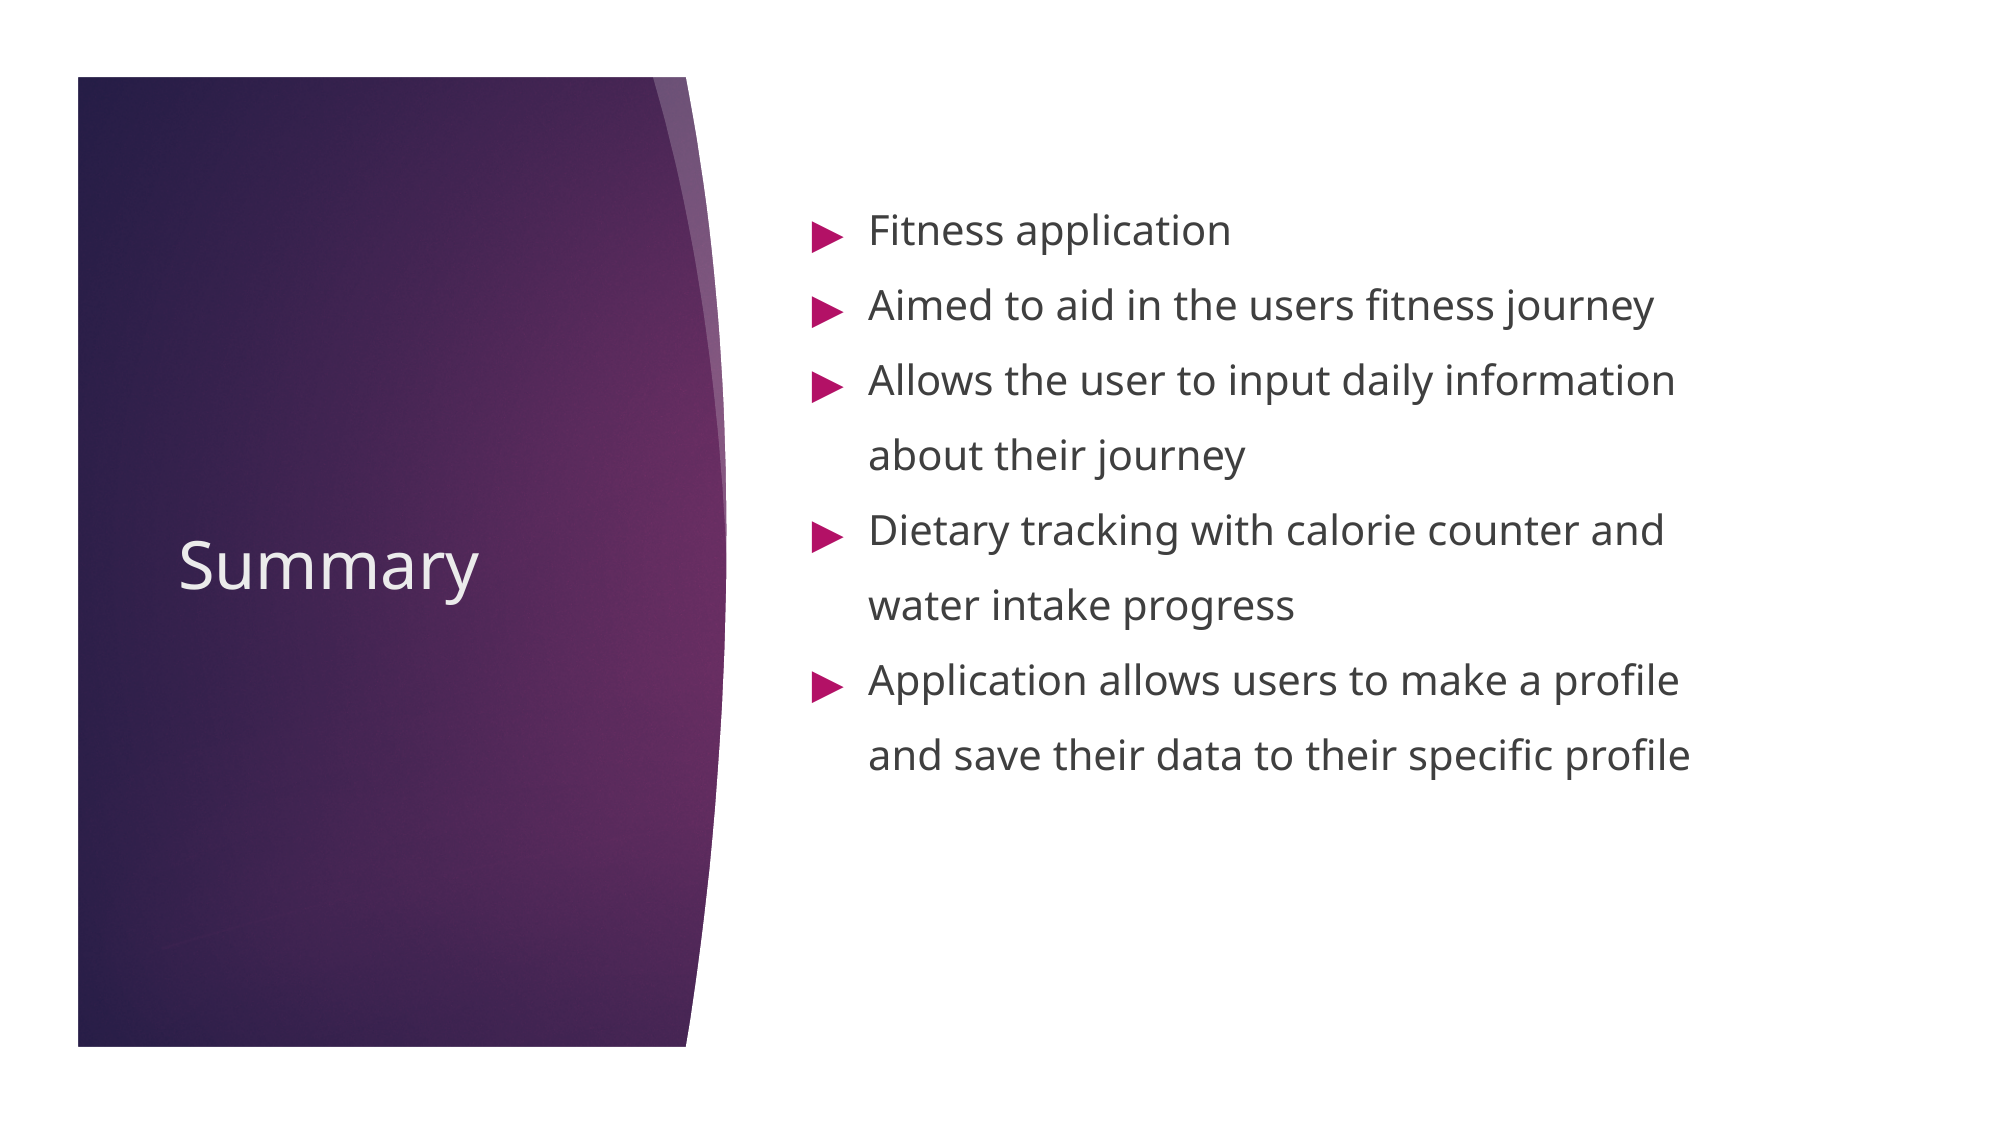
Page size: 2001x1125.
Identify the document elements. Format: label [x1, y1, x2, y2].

text_box [0, 0, 2000, 1125]
